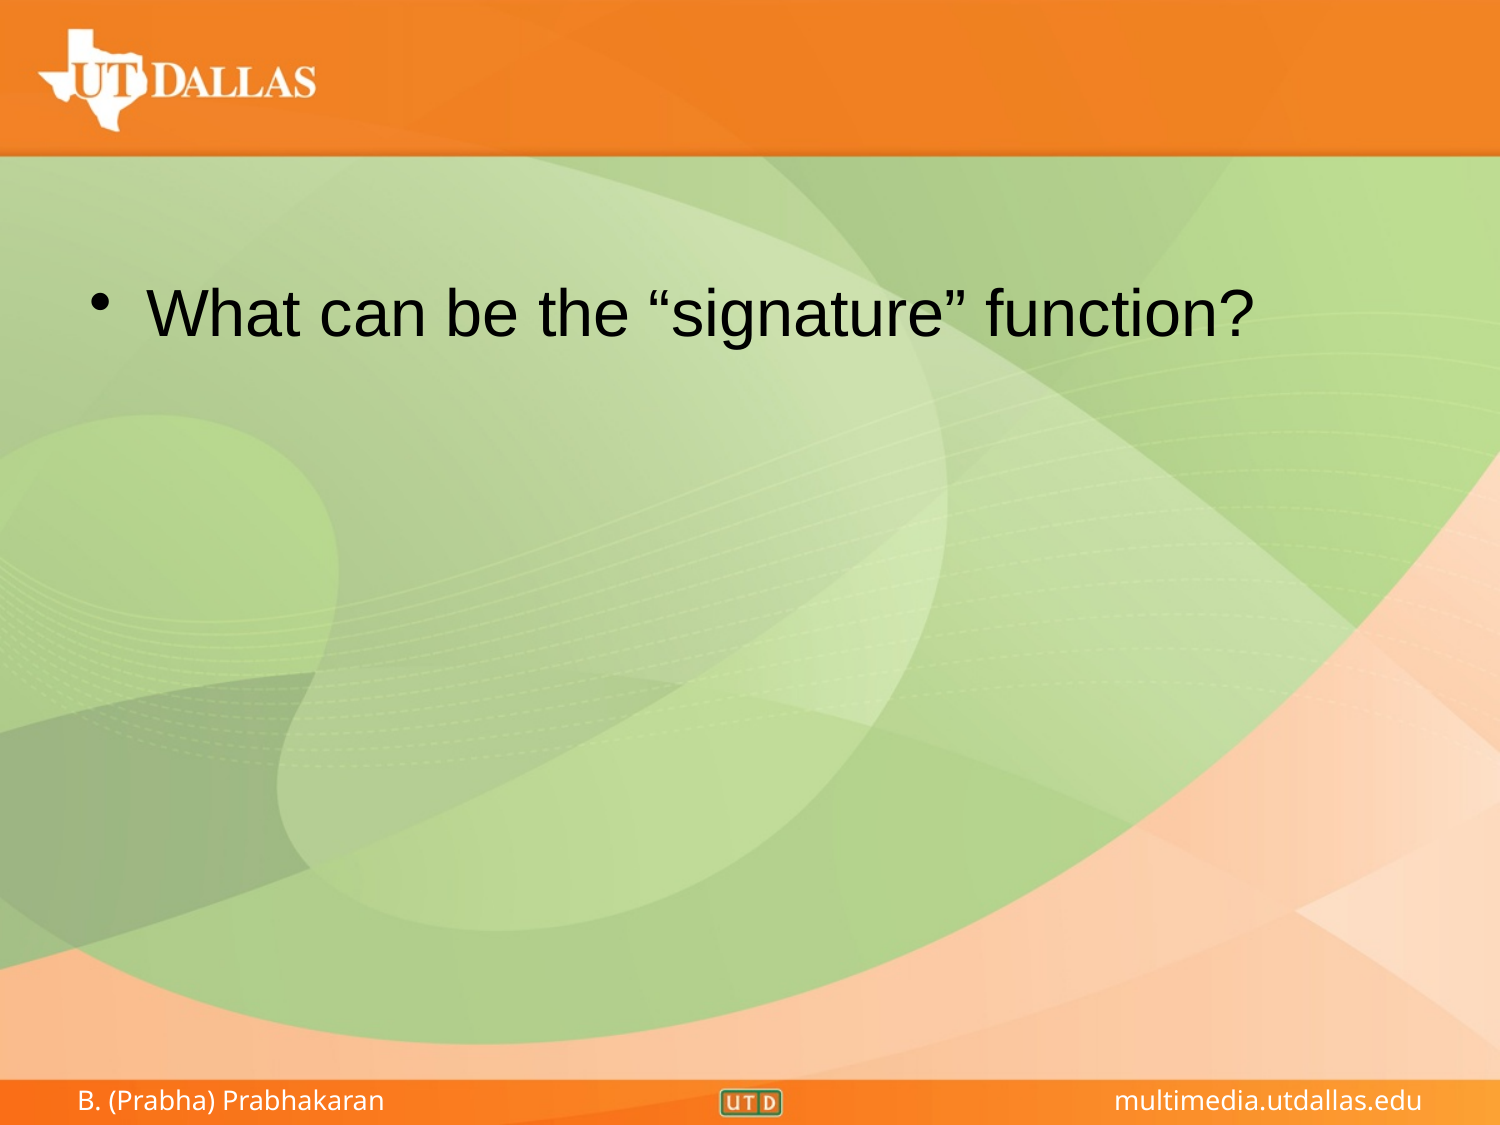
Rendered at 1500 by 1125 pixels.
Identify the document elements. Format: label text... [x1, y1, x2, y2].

picture [0, 0, 1500, 1125]
list What can be the “signature” function? [75, 262, 1425, 1005]
